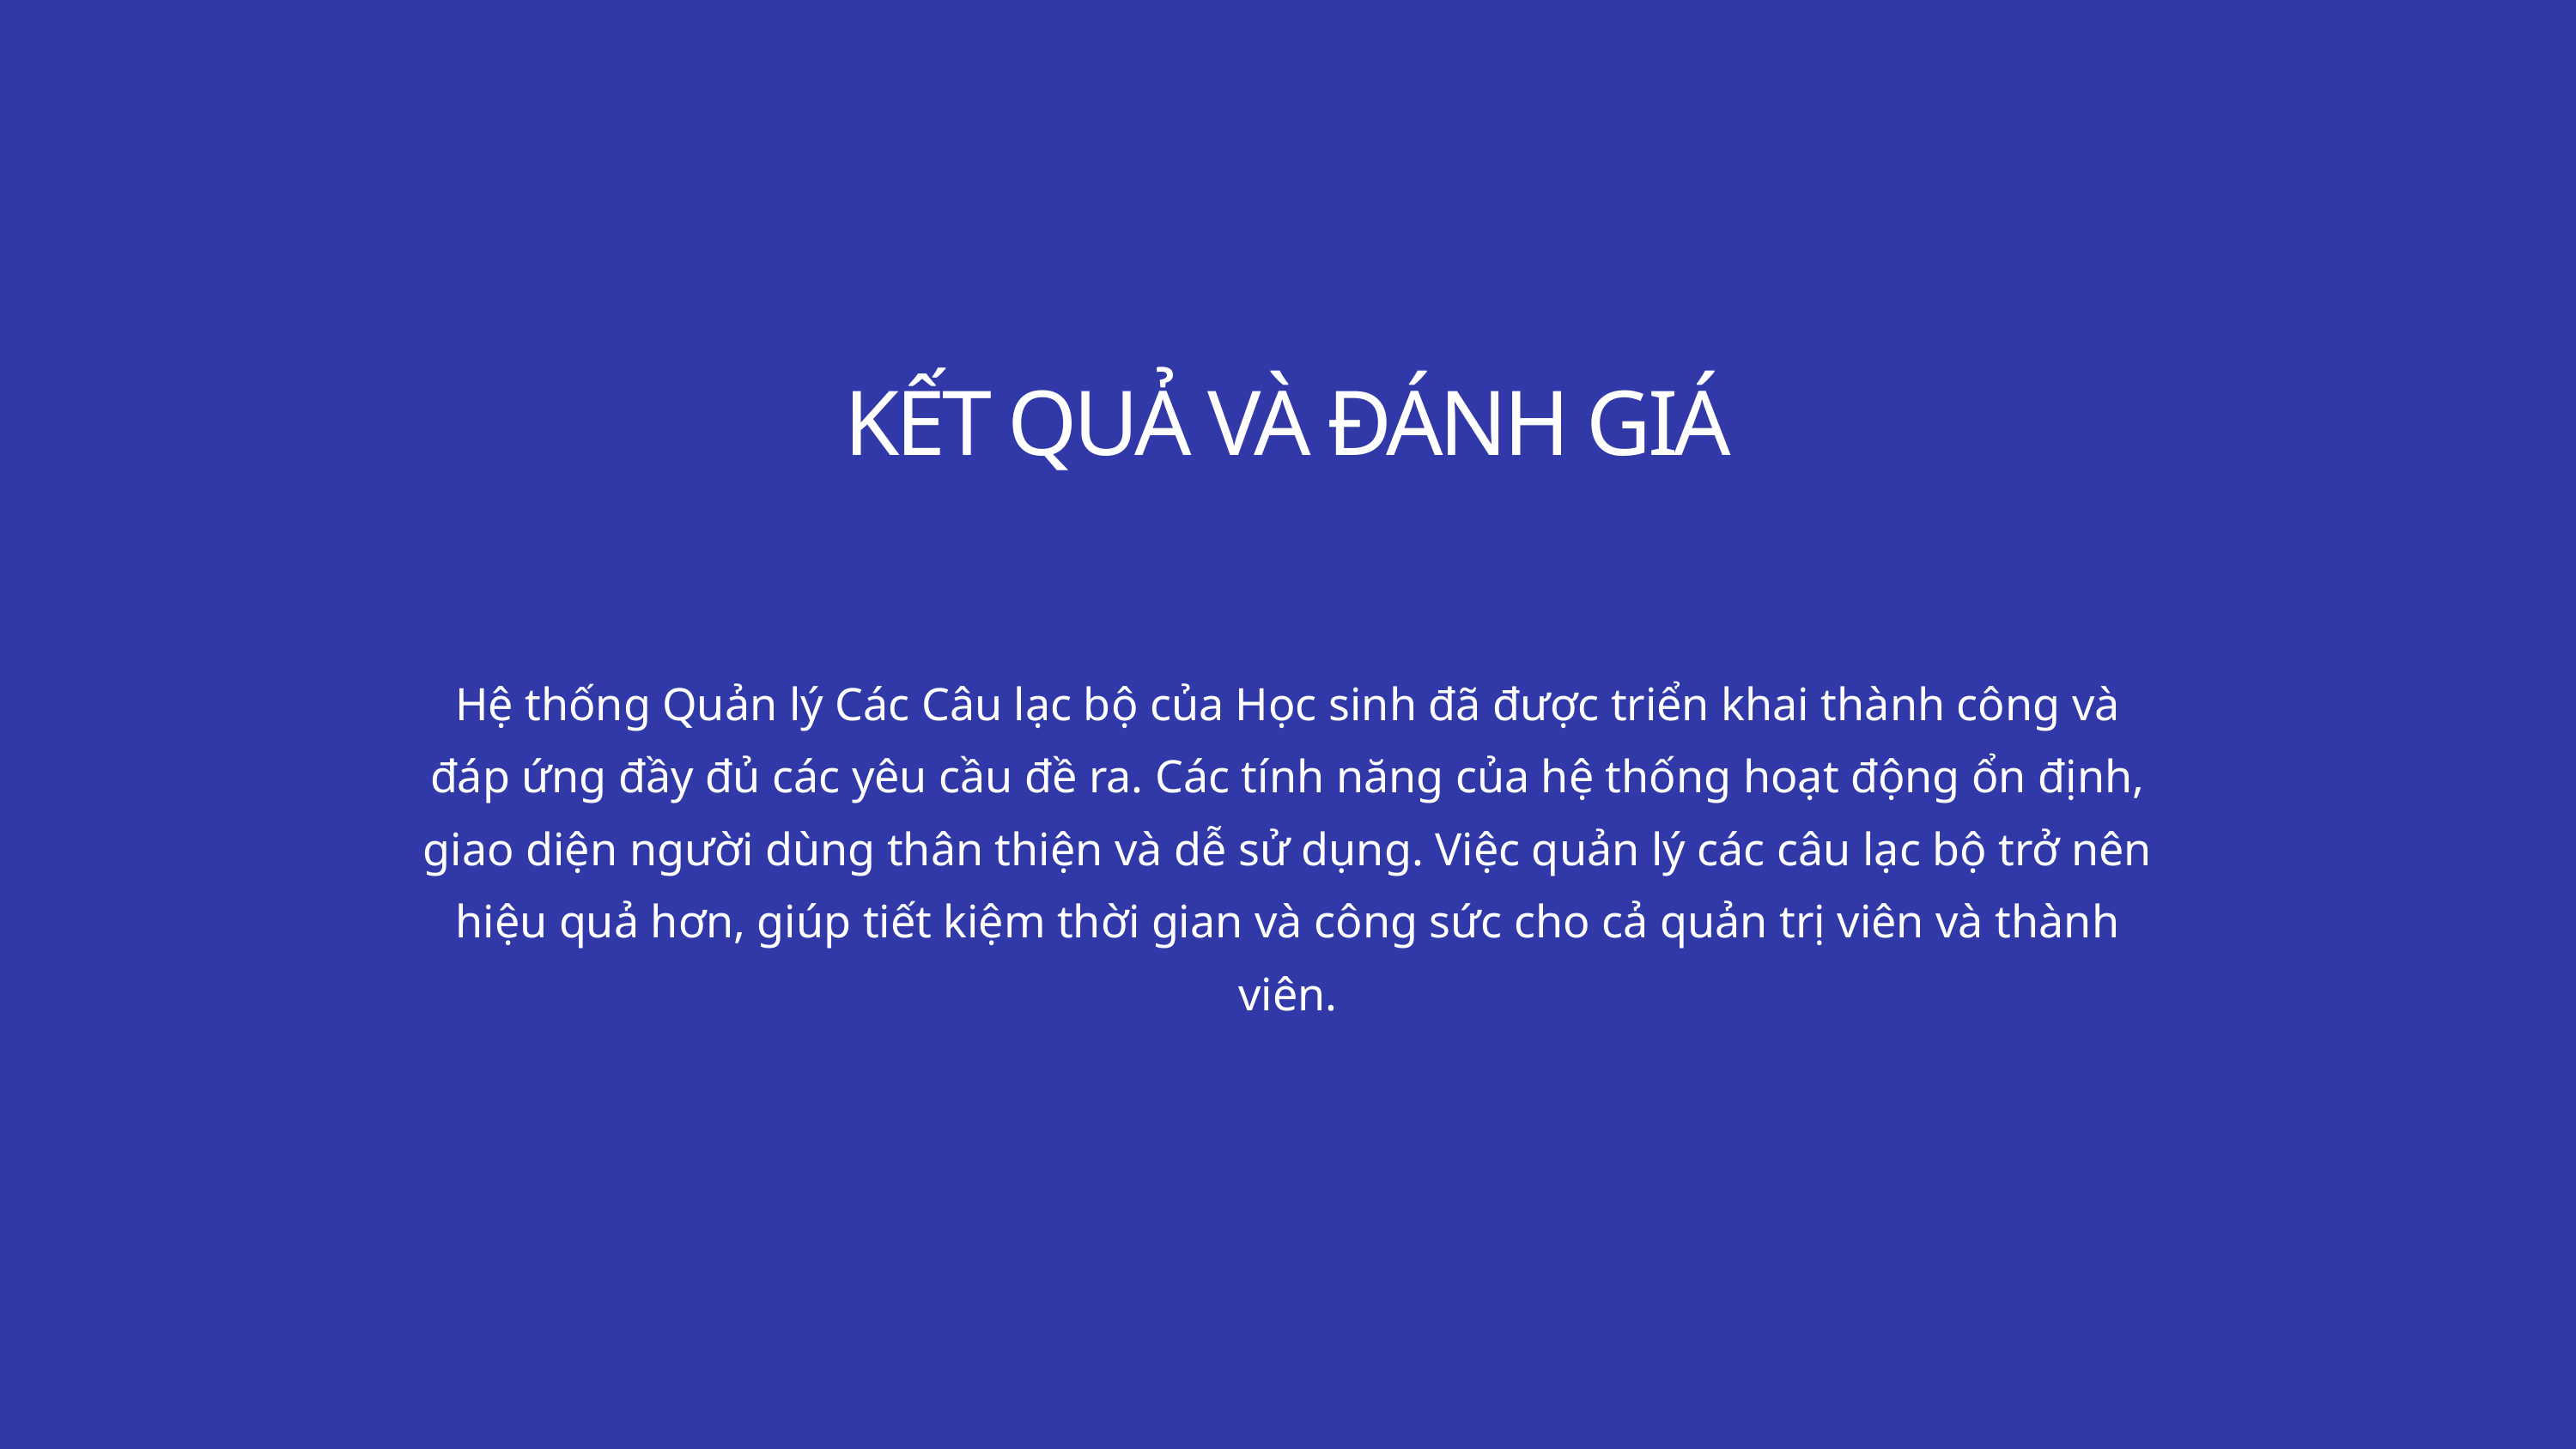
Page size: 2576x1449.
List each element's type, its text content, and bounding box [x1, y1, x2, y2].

text_box Hệ thống Quản lý Các Câu lạc bộ của Học sinh đã được triển khai thành công và đáp ứng đầy đủ các yêu cầu đề ra. Các tính năng của hệ thống hoạt động ổn định, giao diện người dùng thân thiện và dễ sử dụng. Việc quản lý các câu lạc bộ trở nên hiệu quả hơn, giúp tiết kiệm thời gian và công sức cho cả quản trị viên và thành viên. [410, 657, 2166, 1020]
text_box KẾT QUẢ VÀ ĐÁNH GIÁ [501, 371, 2075, 474]
